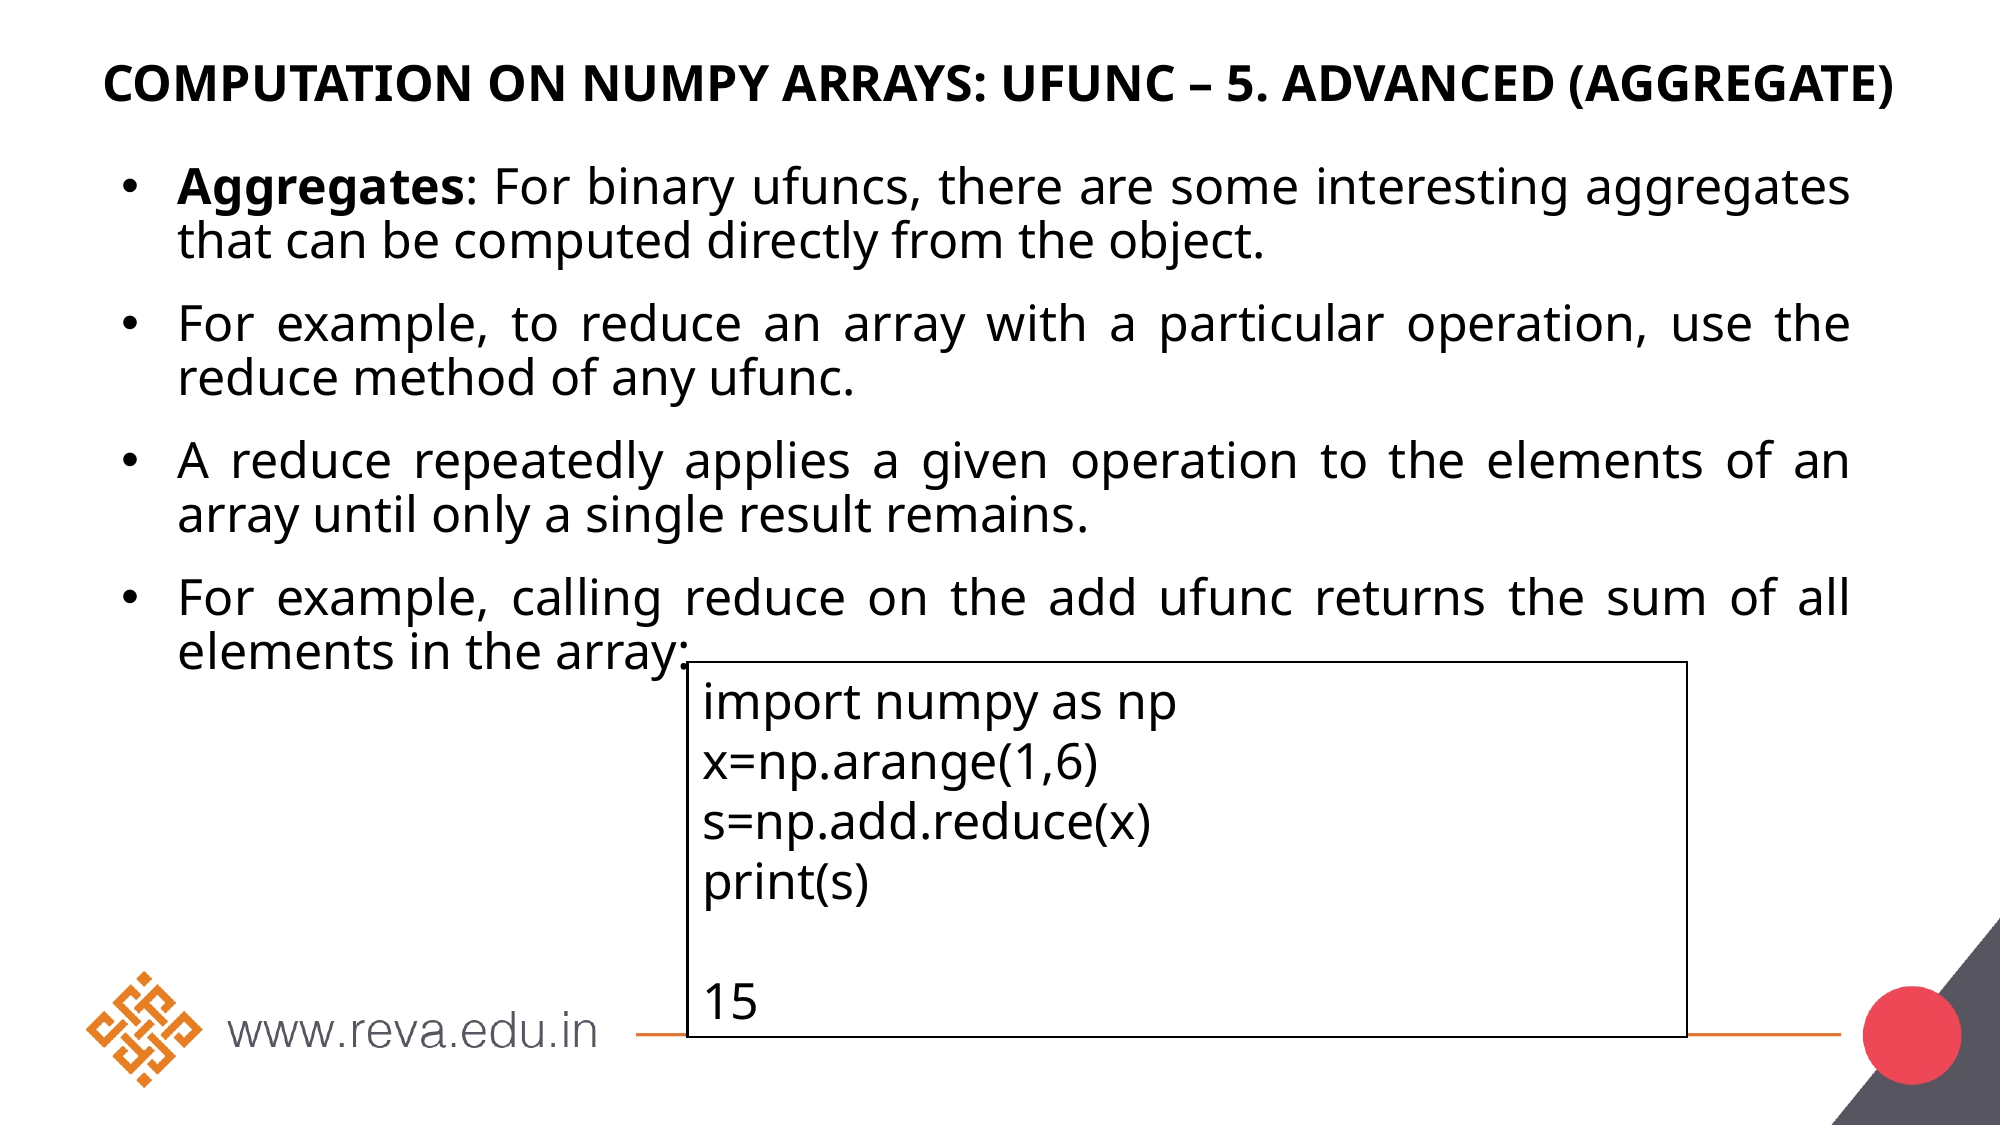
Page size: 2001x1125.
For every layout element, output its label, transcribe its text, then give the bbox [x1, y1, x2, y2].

picture [0, 0, 2000, 1125]
list Aggregates: For binary ufuncs, there are some interesting aggregates that can be computed directly from the object. For example, to reduce an array with a particular operation, use the reduce method of any ufunc. A reduce repeatedly applies a given operation to the elements of an array until only a single result remains. For example, calling reduce on the add ufunc returns the sum of all elements in the array: [106, 154, 1868, 645]
text_box import numpy as np x=np.arange(1,6) s=np.add.reduce(x) print(s) 15 [686, 661, 1688, 1038]
title Computation on NumPy Arrays: UFunc – 5. Advanced (Aggregate) [87, 37, 1954, 134]
